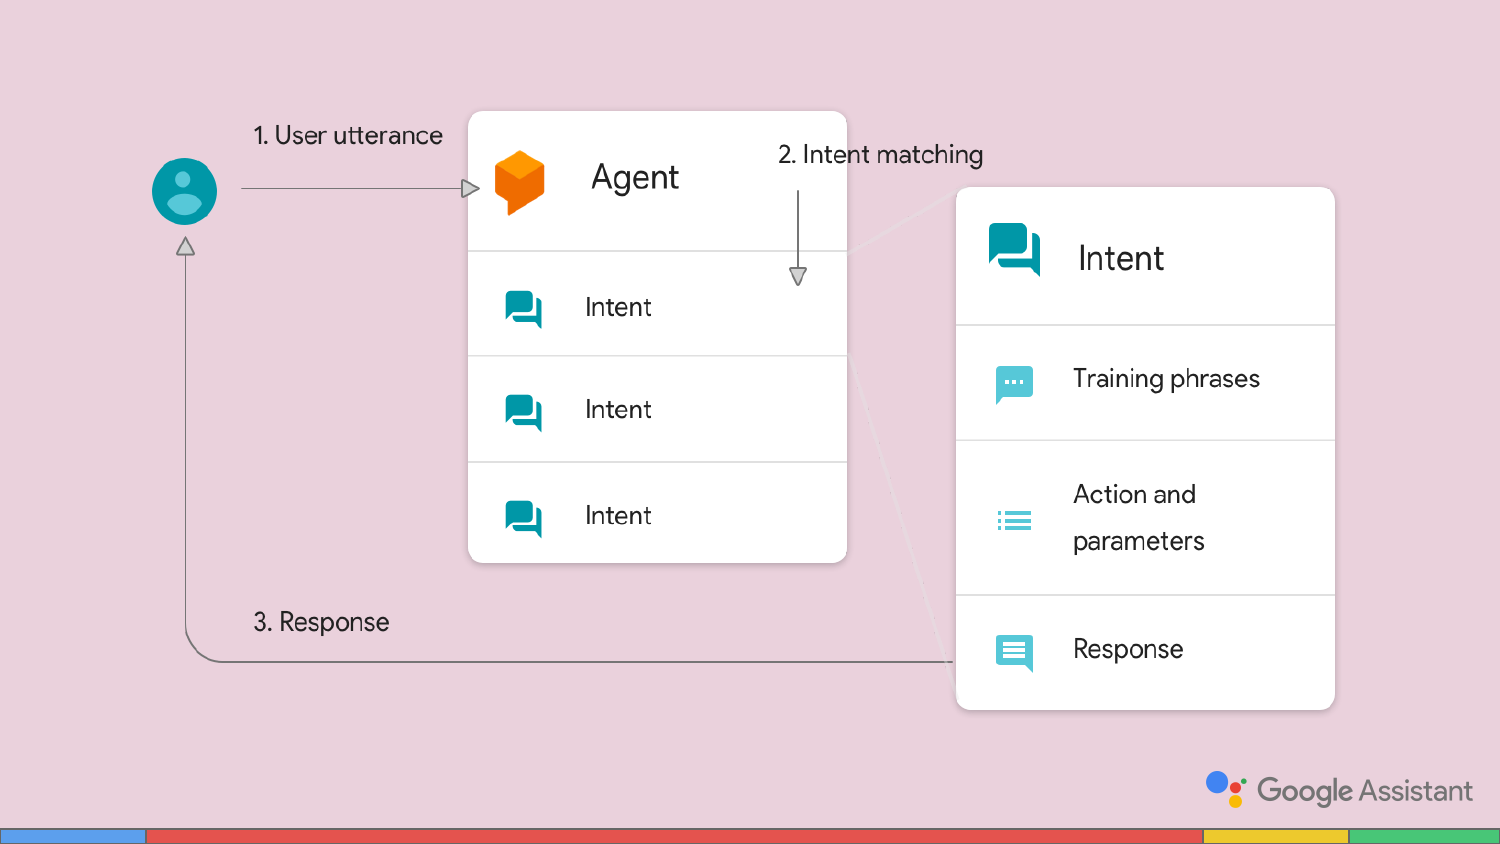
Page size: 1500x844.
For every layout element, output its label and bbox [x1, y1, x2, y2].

text_box [1348, 828, 1500, 844]
picture [151, 105, 1342, 719]
text_box [0, 828, 145, 844]
text_box [1202, 828, 1348, 844]
text_box [145, 828, 1202, 844]
picture [1206, 771, 1473, 808]
